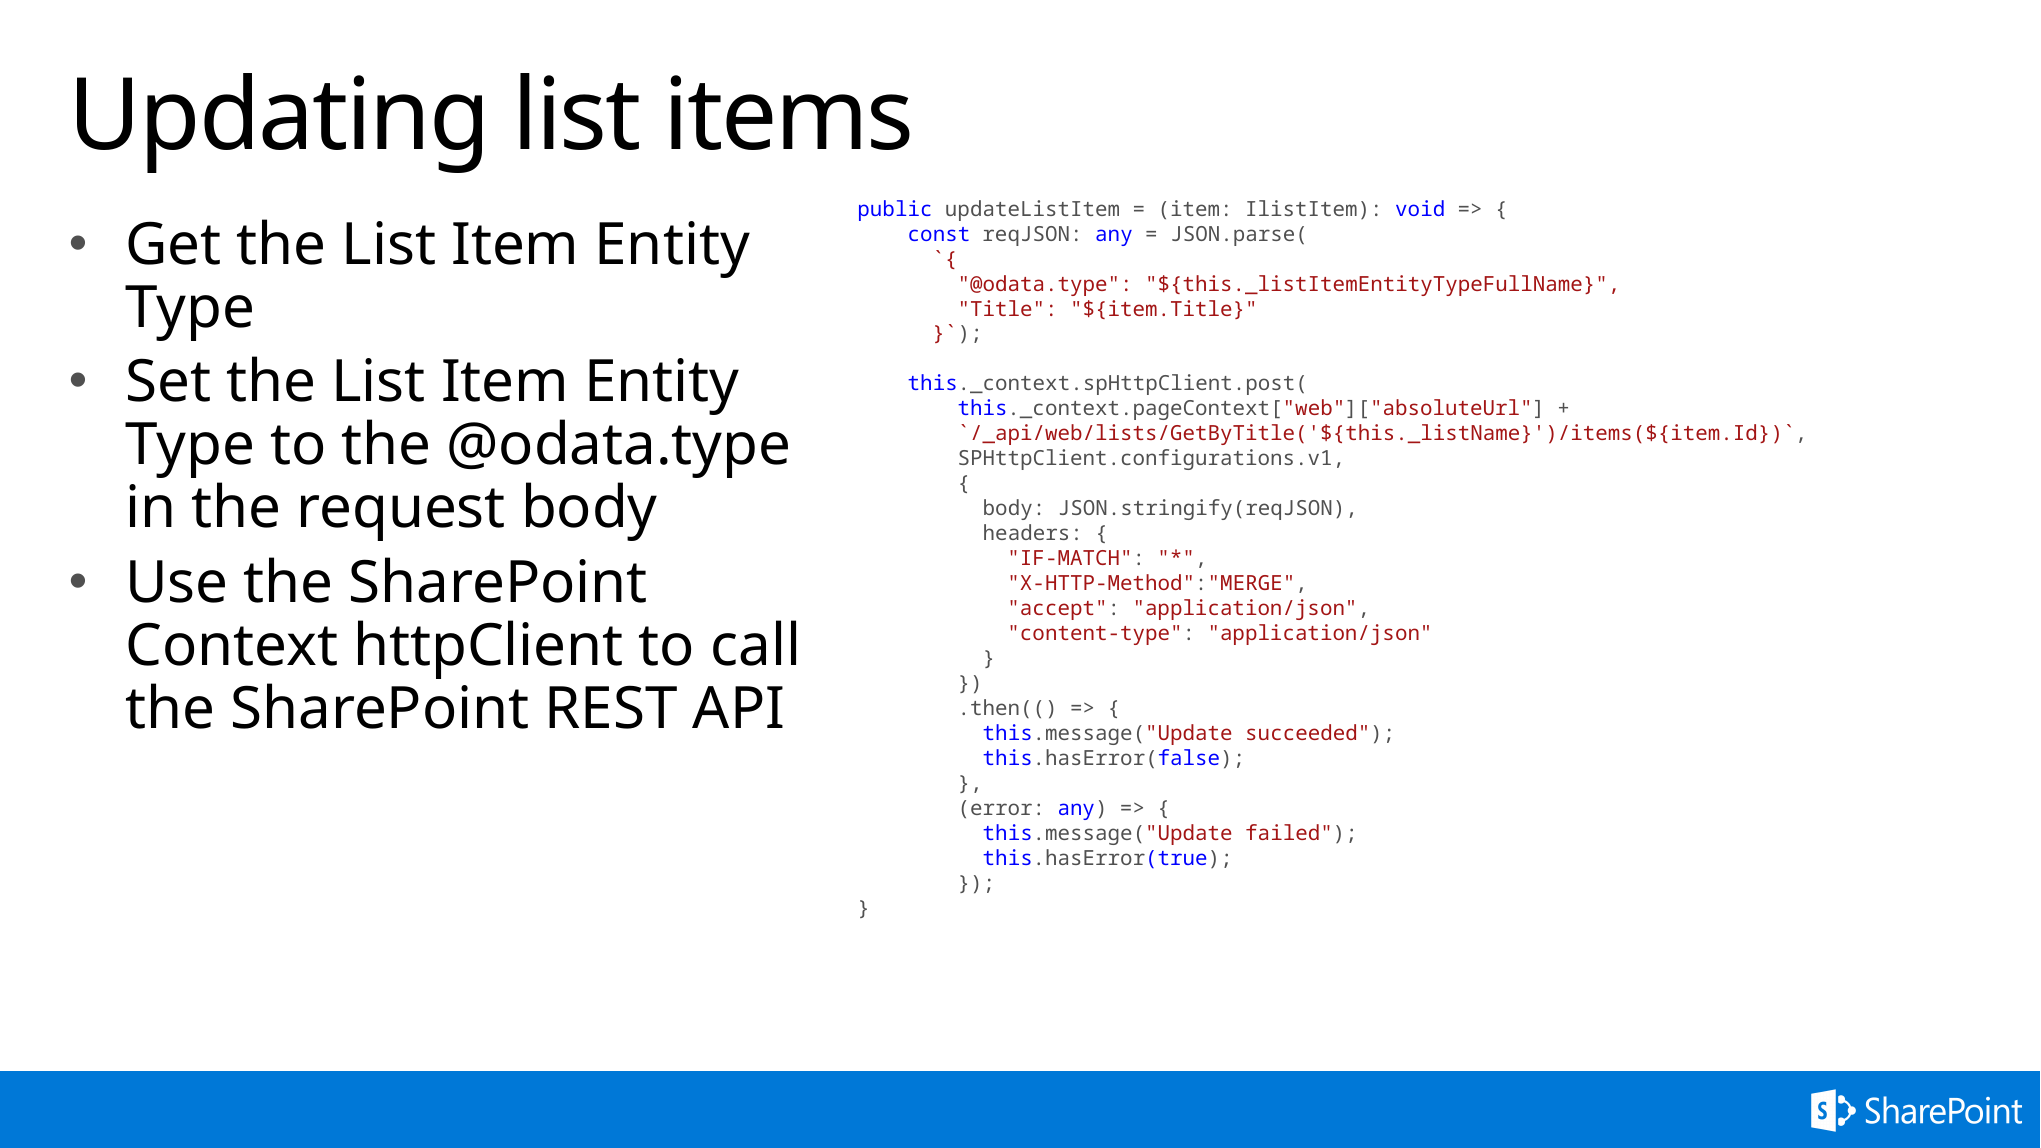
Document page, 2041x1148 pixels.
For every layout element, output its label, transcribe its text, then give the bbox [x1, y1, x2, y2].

list Get the List Item Entity Type Set the List Item Entity Type to the @odata.type in the request body Use the SharePoint Context httpClient to call the SharePoint REST API [45, 199, 842, 703]
picture [1793, 1071, 2040, 1148]
text_box public updateListItem = (item: IlistItem): void => { const reqJSON: any = JSON.parse( `{ "@odata.type": "${this._listItemEntityTypeFullName}", "Title": "${item.Title}" }`); this._context.spHttpClient.post( this._context.pageContext["web"]["absoluteUrl"] + `/_api/web/lists/GetByTitle('${this._listName}')/items(${item.Id})`, SPHttpClient.configurations.v1, { body: JSON.stringify(reqJSON), headers: { "IF-MATCH": "*", "X-HTTP-Method":"MERGE", "accept": "application/json", "content-type": "application/json" } }) .then(() => { this.message("Update succeeded"); this.hasError(false); }, (error: any) => { this.message("Update failed"); this.hasError(true); }); } [842, 187, 2010, 927]
title Updating list items [45, 48, 1996, 199]
